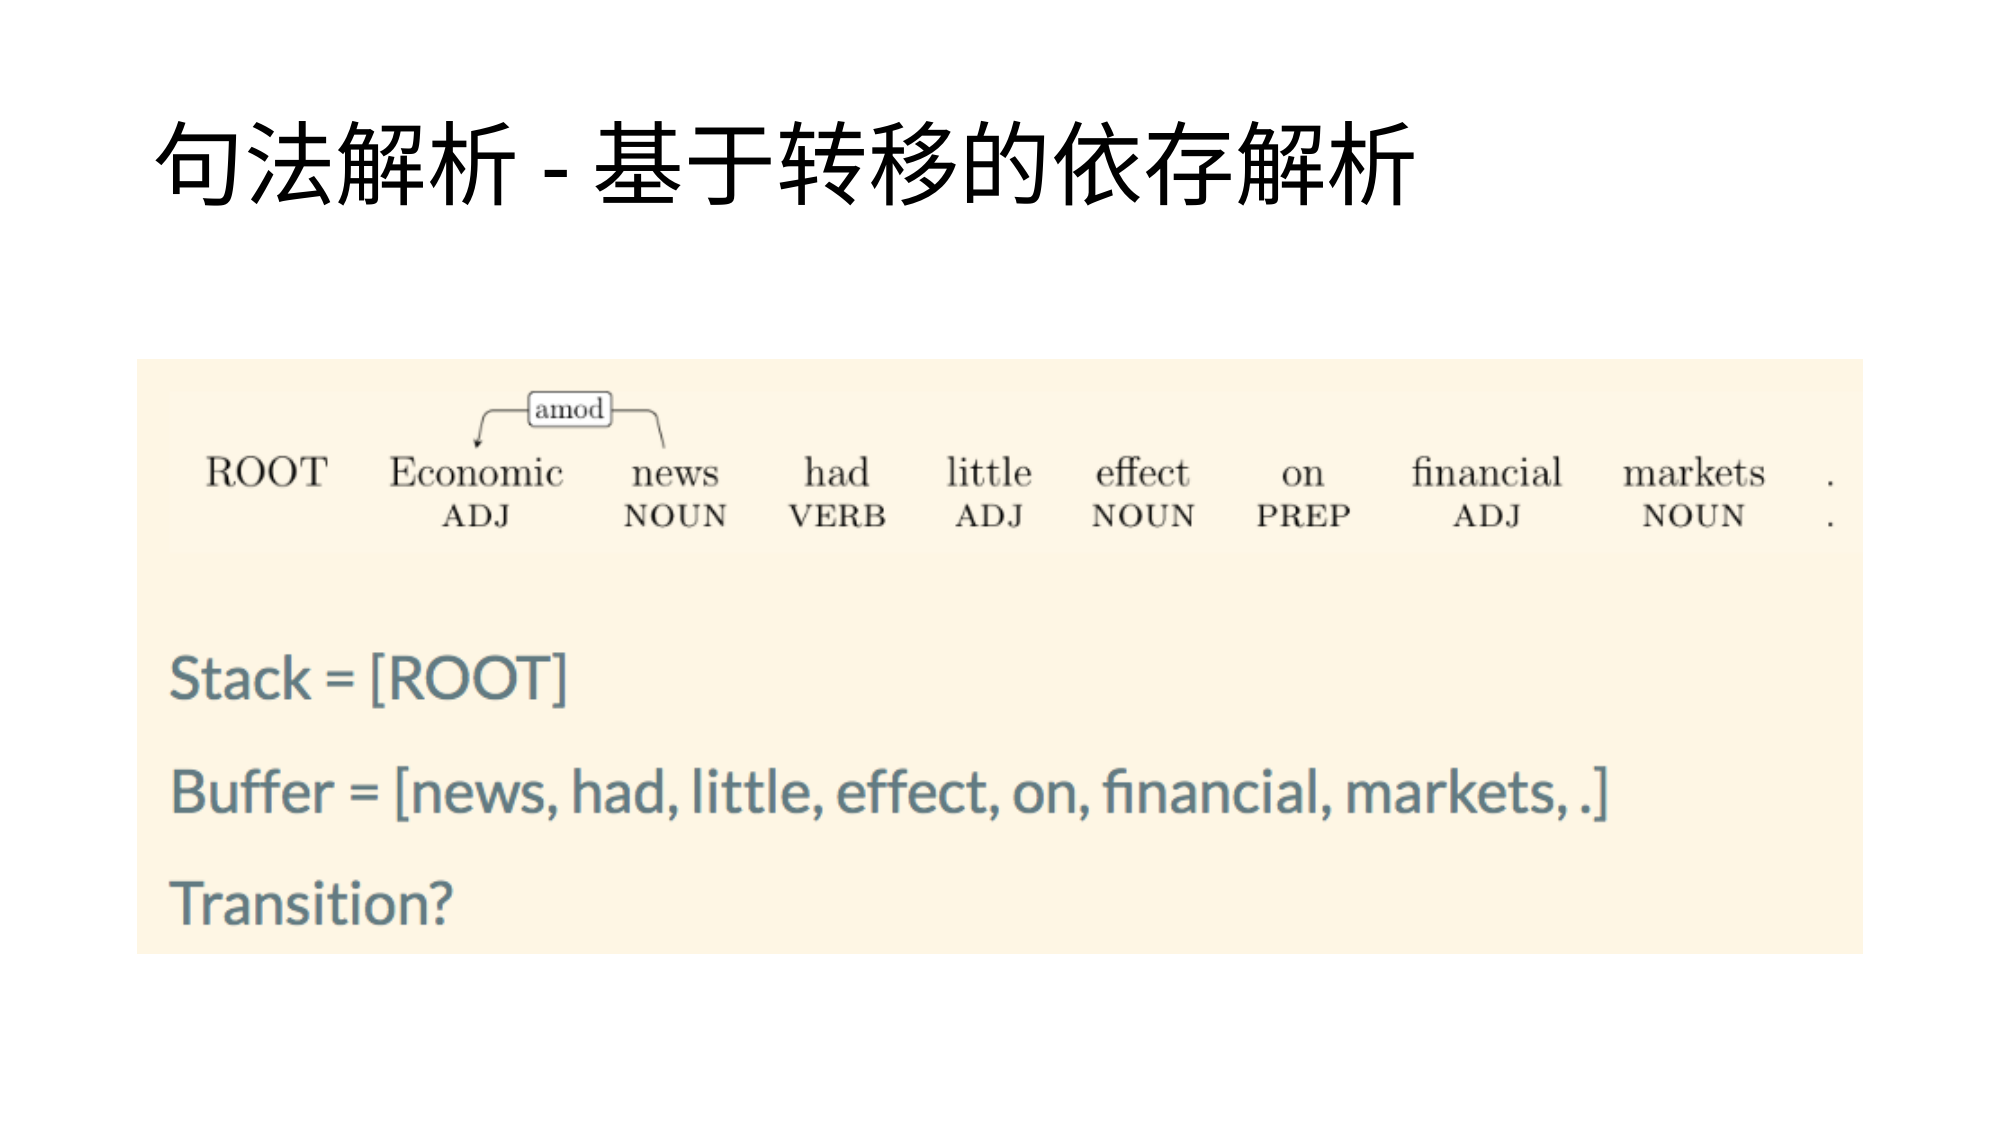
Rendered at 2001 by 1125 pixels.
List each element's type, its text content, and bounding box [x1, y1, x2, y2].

title 句法解析-基于转移的依存解析 [137, 59, 1863, 278]
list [137, 359, 1863, 954]
